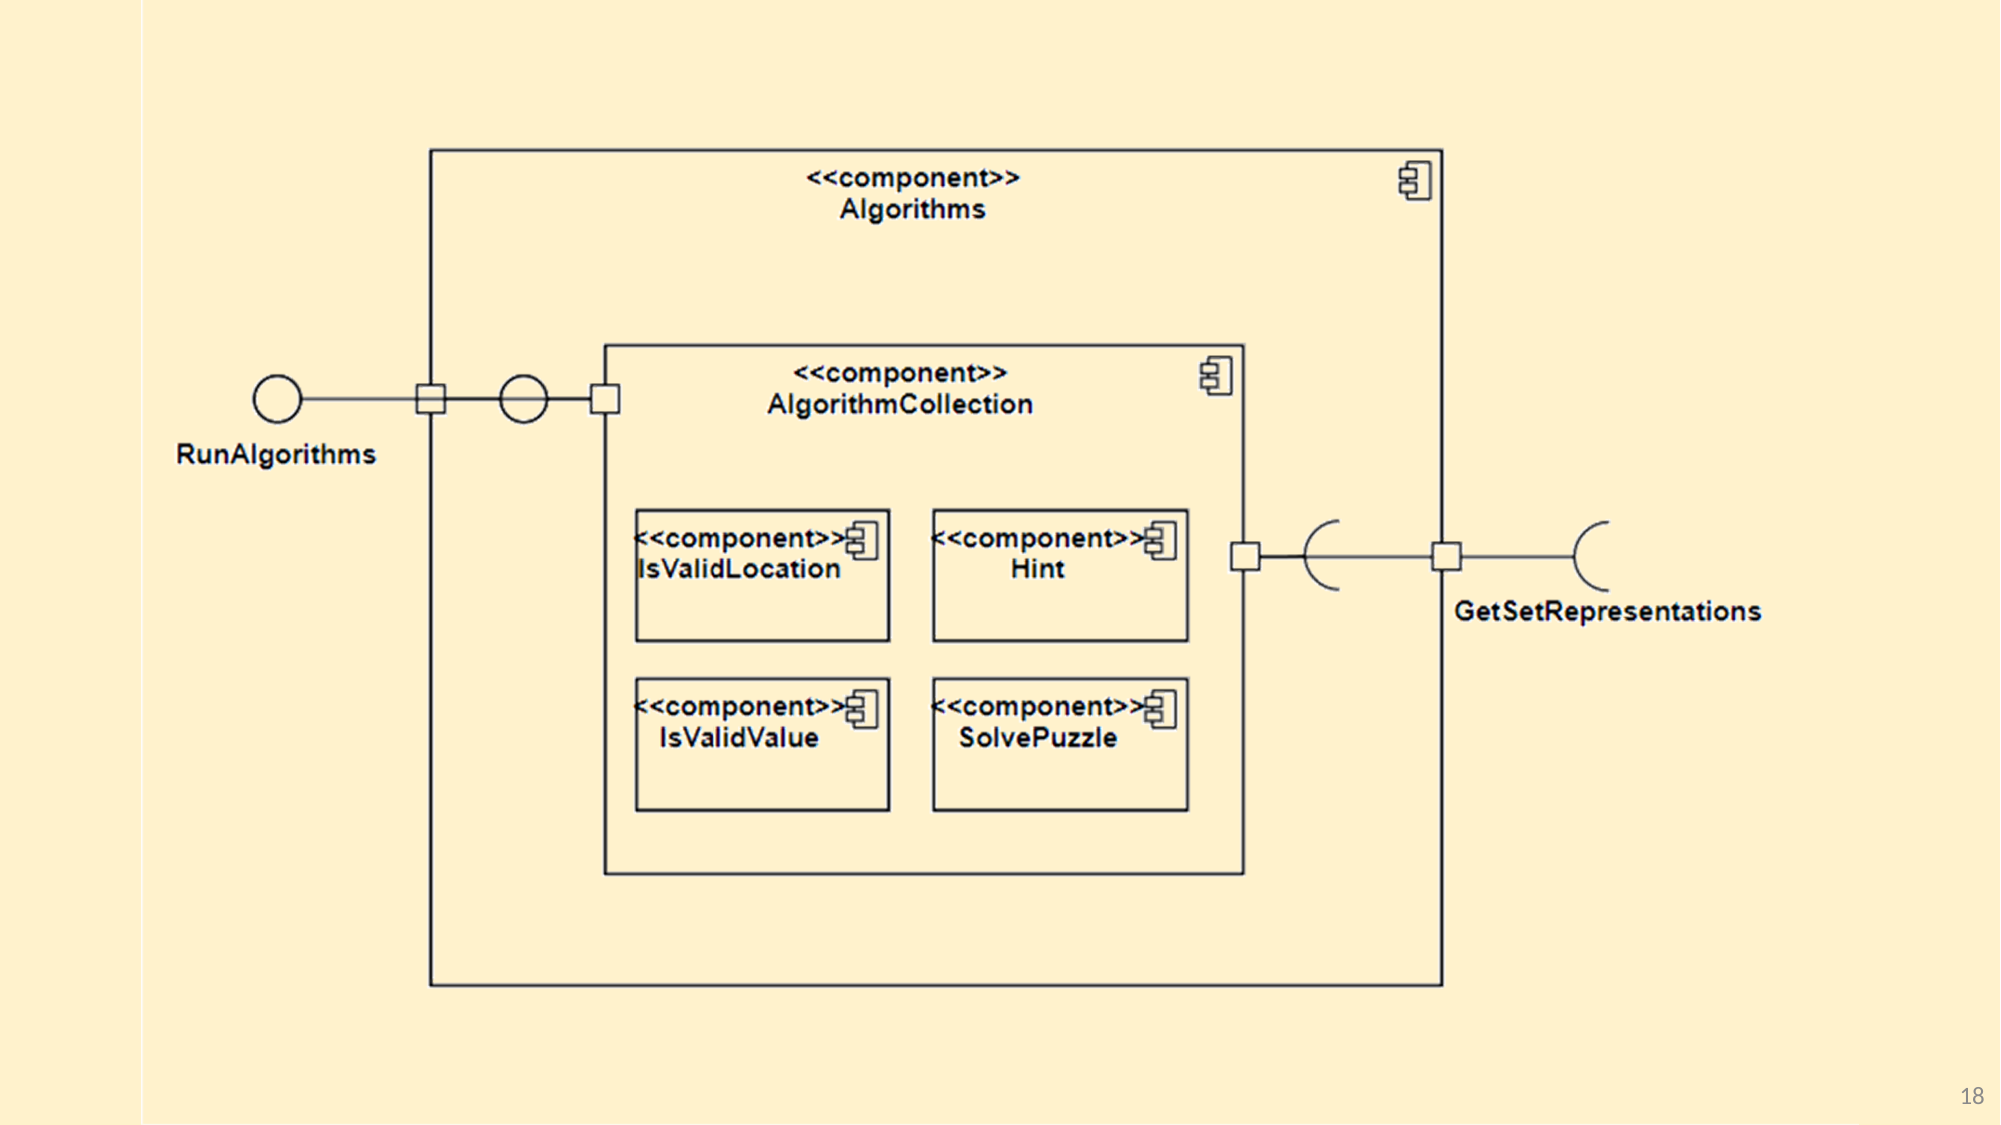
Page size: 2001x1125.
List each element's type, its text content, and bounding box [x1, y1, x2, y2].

slide_number 18 [1859, 1065, 2000, 1125]
picture [141, 0, 1859, 1125]
